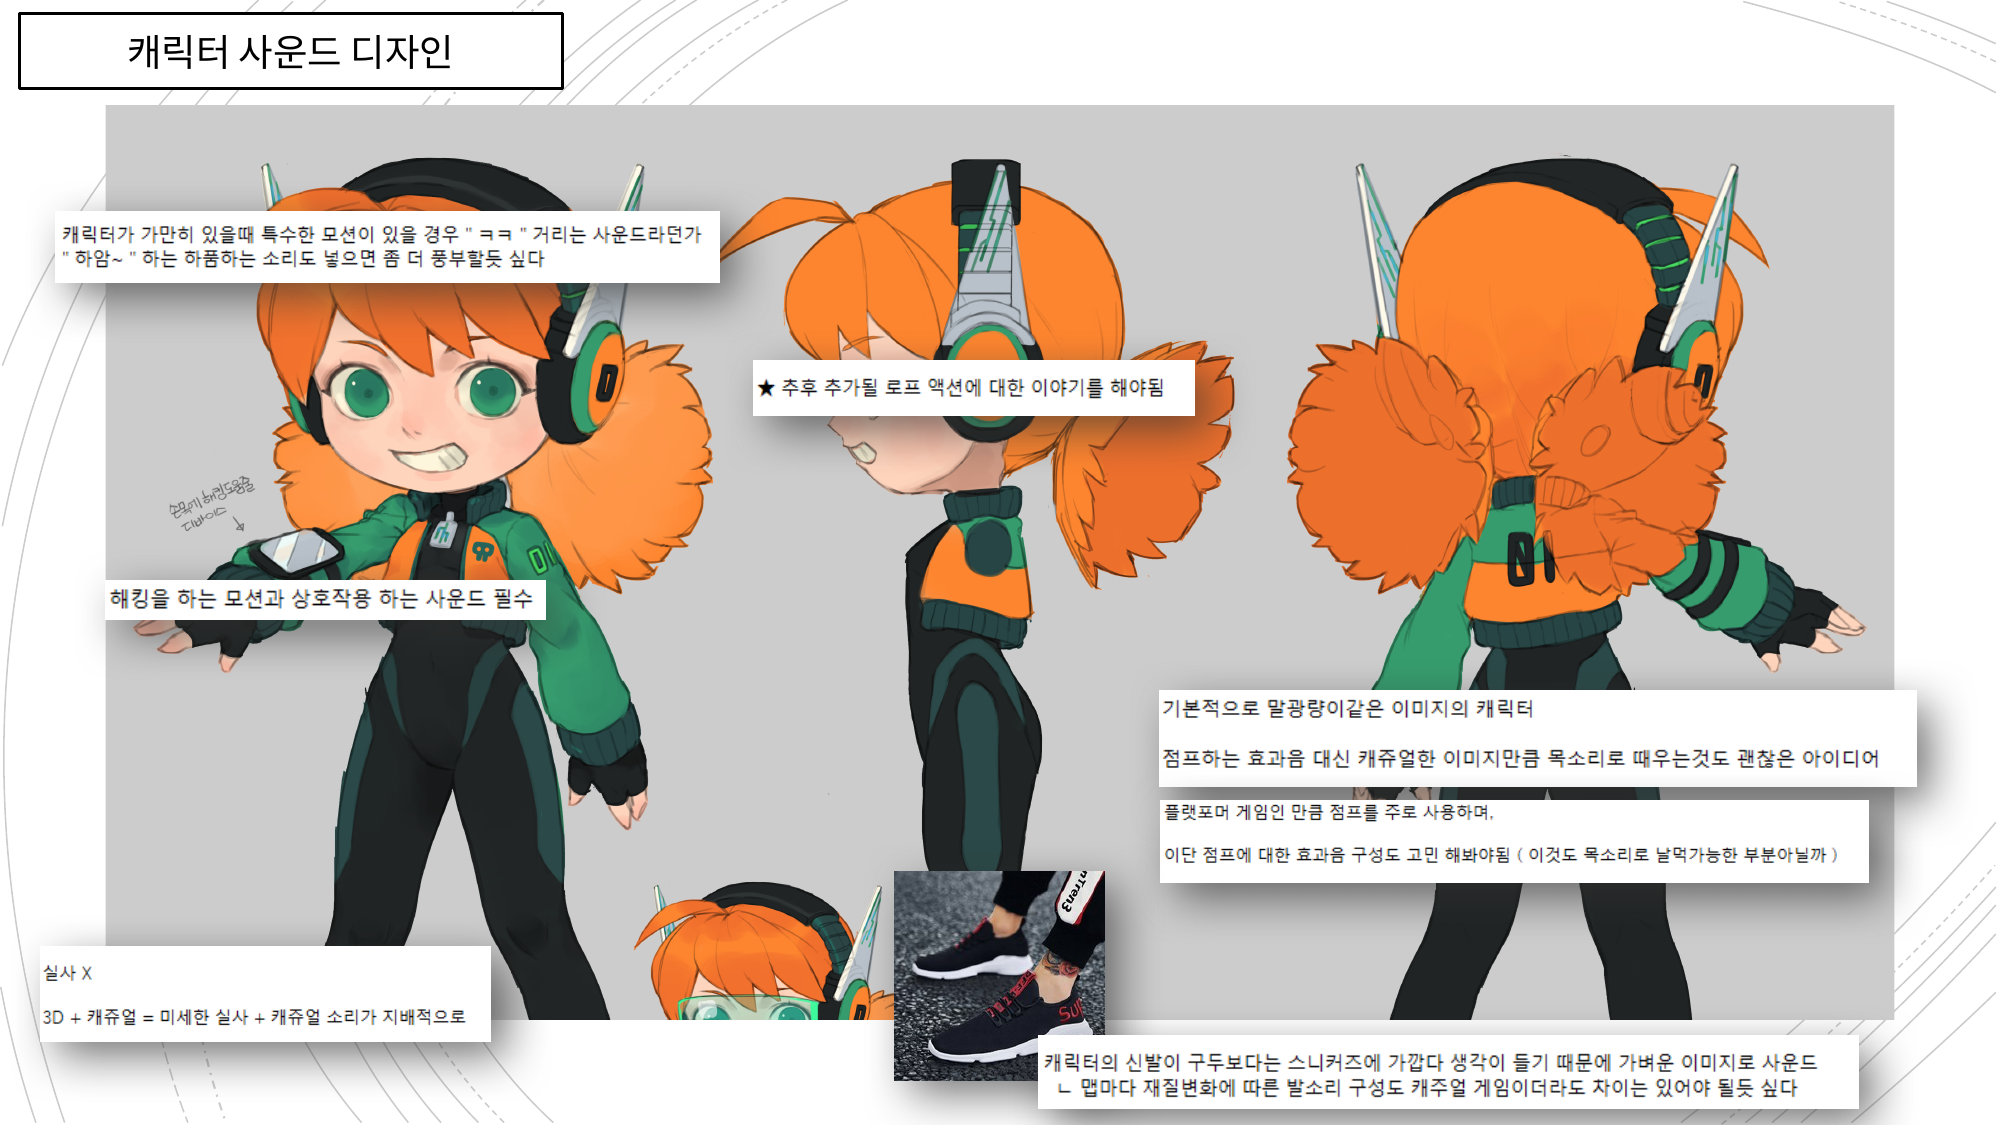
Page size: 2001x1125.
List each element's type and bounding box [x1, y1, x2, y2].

picture [40, 105, 1917, 1109]
text_box [0, 0, 1996, 1125]
